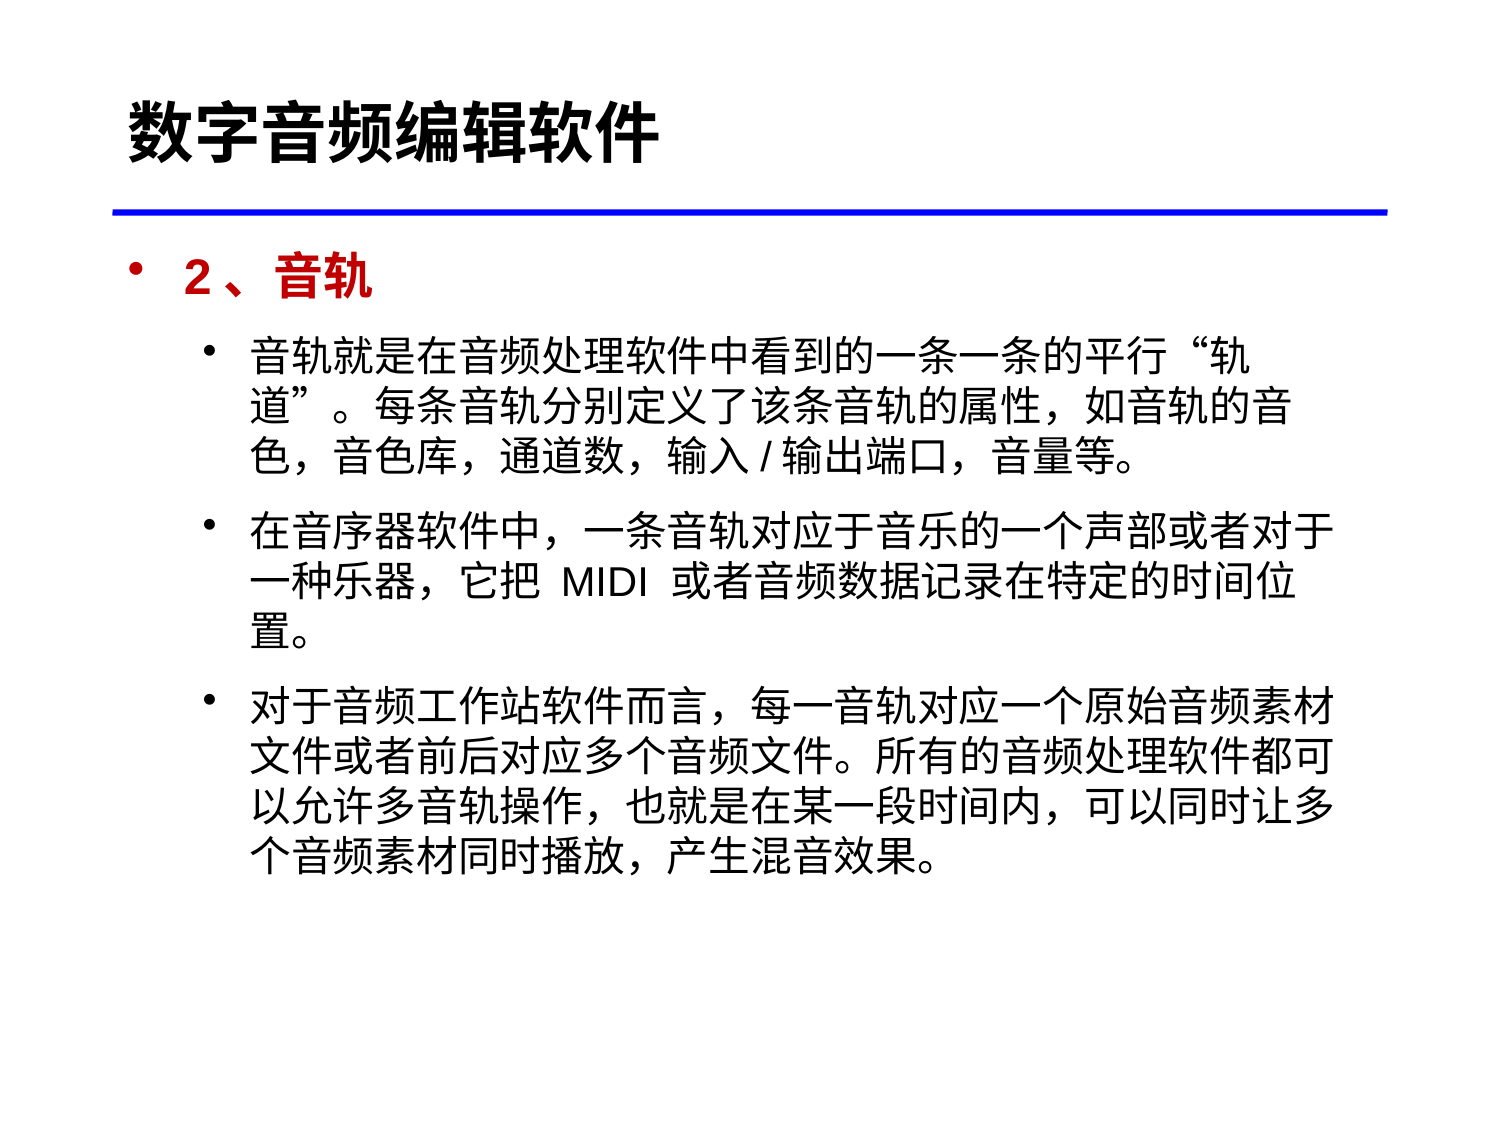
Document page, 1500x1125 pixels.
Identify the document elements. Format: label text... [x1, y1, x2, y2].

list 2、音轨 音轨就是在音频处理软件中看到的一条一条的平行“轨道”。每条音轨分别定义了该条音轨的属性，如音轨的音色，音色库，通道数，输入/输出端口，音量等。 在音序器软件中，一条音轨对应于音乐的一个声部或者对于一种乐器，它把 MIDI 或者音频数据记录在特定的时间位置。 对于音频工作站软件而言，每一音轨对应一个原始音频素材文件或者前后对应多个音频文件。所有的音频处理软件都可以允许多音轨操作，也就是在某一段时间内，可以同时让多个音频素材同时播放，产生混音效果。 [112, 237, 1388, 1013]
title 数字音频编辑软件 [112, 62, 1388, 201]
